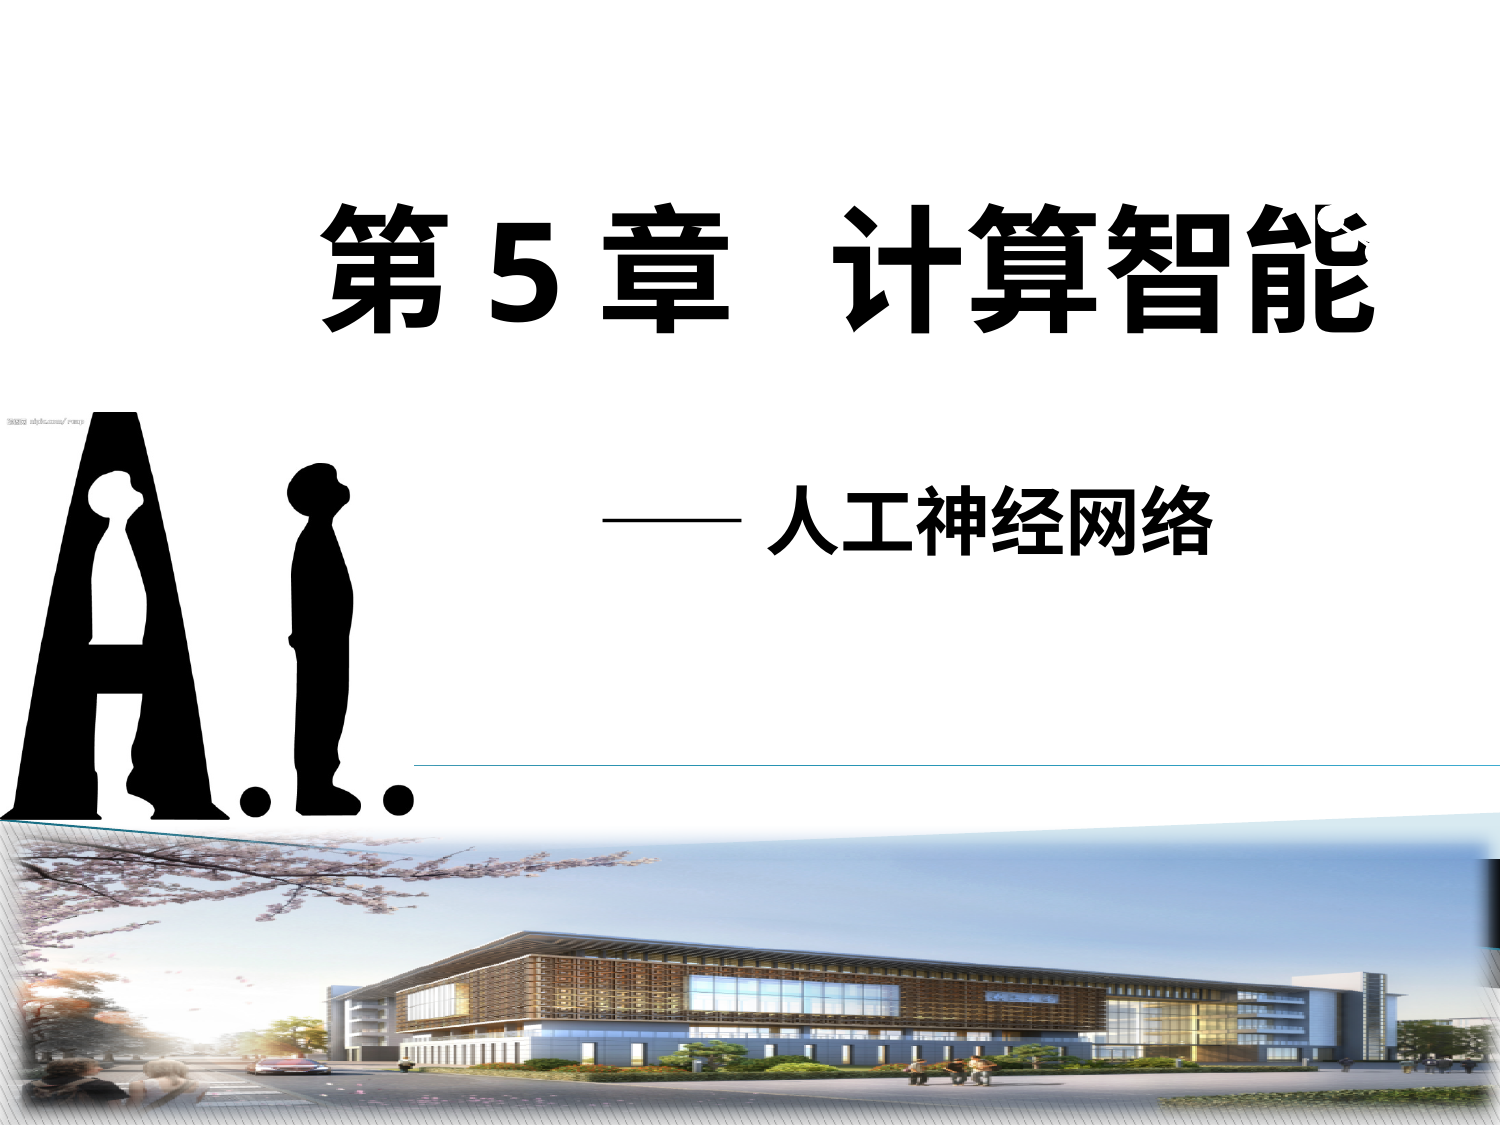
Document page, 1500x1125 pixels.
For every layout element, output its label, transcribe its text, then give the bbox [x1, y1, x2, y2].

text_box ——人工神经网络 [295, 466, 1500, 625]
text_box 第5章 计算智能 [5, 178, 1500, 355]
picture [5, 826, 1500, 1125]
text_box [1317, 178, 1409, 267]
picture [0, 412, 414, 820]
